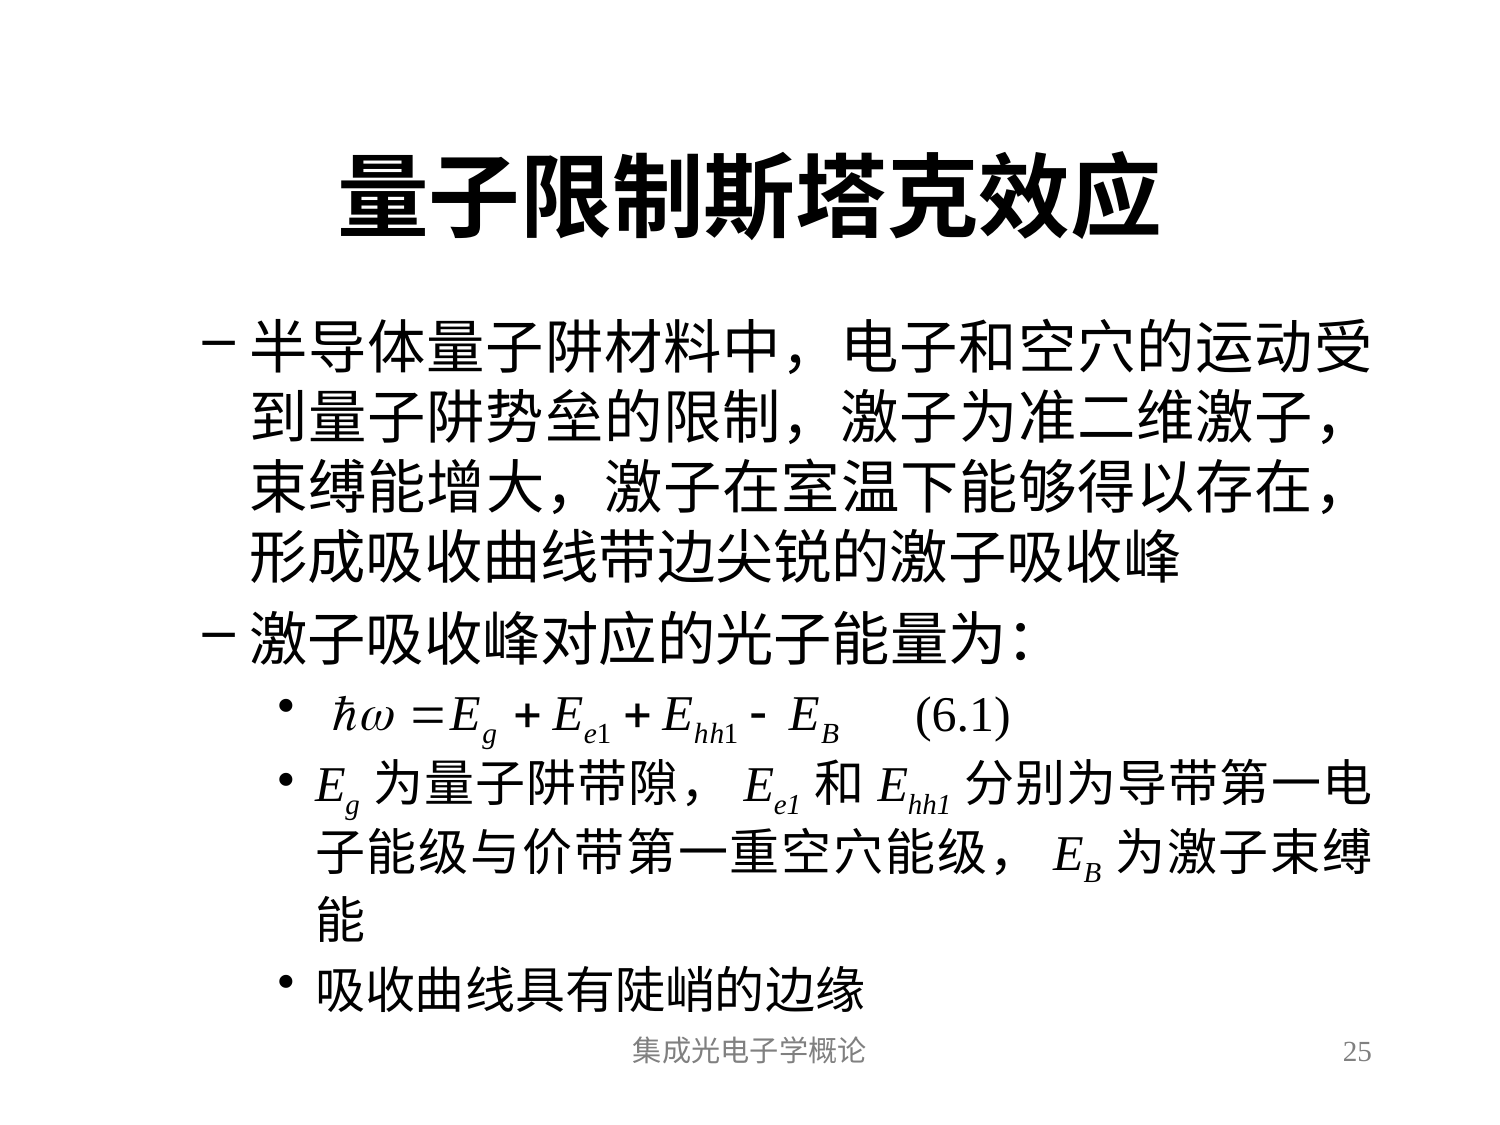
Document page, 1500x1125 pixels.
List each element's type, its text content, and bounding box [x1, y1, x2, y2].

title 量子限制斯塔克效应 [112, 99, 1388, 288]
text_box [324, 680, 851, 761]
slide_number 25 [1074, 1024, 1388, 1101]
footer 集成光电子学概论 [512, 1024, 988, 1101]
list 半导体量子阱材料中，电子和空穴的运动受到量子阱势垒的限制，激子为准二维激子，束缚能增大，激子在室温下能够得以存在，形成吸收曲线带边尖锐的激子吸收峰 激子吸收峰对应的光子能量为： (6.1) Eg为量子阱带隙，Ee1和Ehh1分别为导带第一电子能级与价带第一重空穴能级，EB为激子束缚能 吸收曲线具有陡峭的边缘 [112, 302, 1388, 978]
